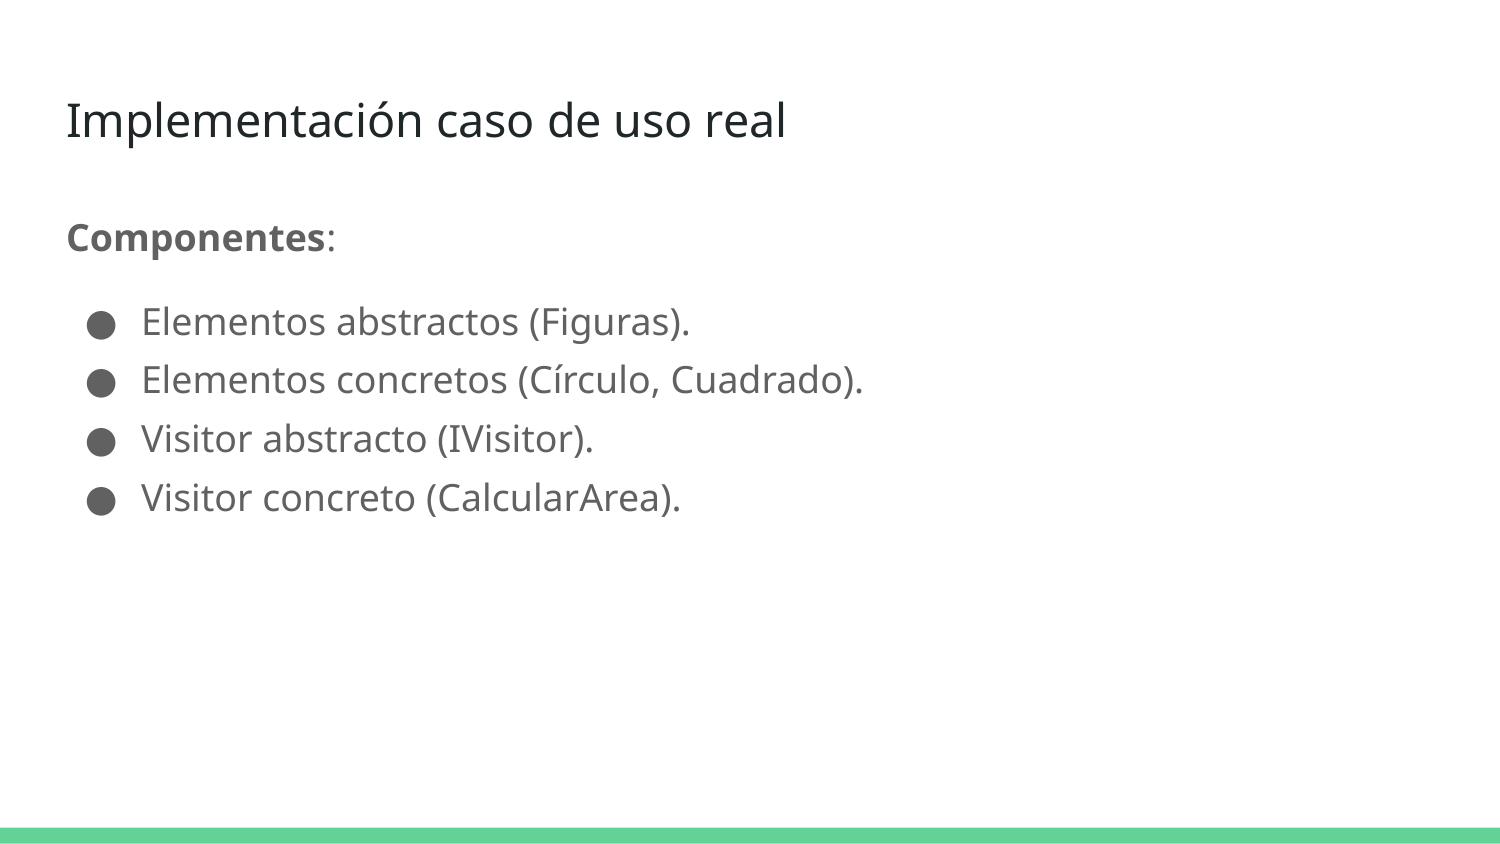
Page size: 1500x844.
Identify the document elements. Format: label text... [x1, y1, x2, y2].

list Componentes: Elementos abstractos (Figuras). Elementos concretos (Círculo, Cuadrado). Visitor abstracto (IVisitor). Visitor concreto (CalcularArea). [51, 189, 1449, 750]
title Implementación caso de uso real [51, 72, 1449, 167]
